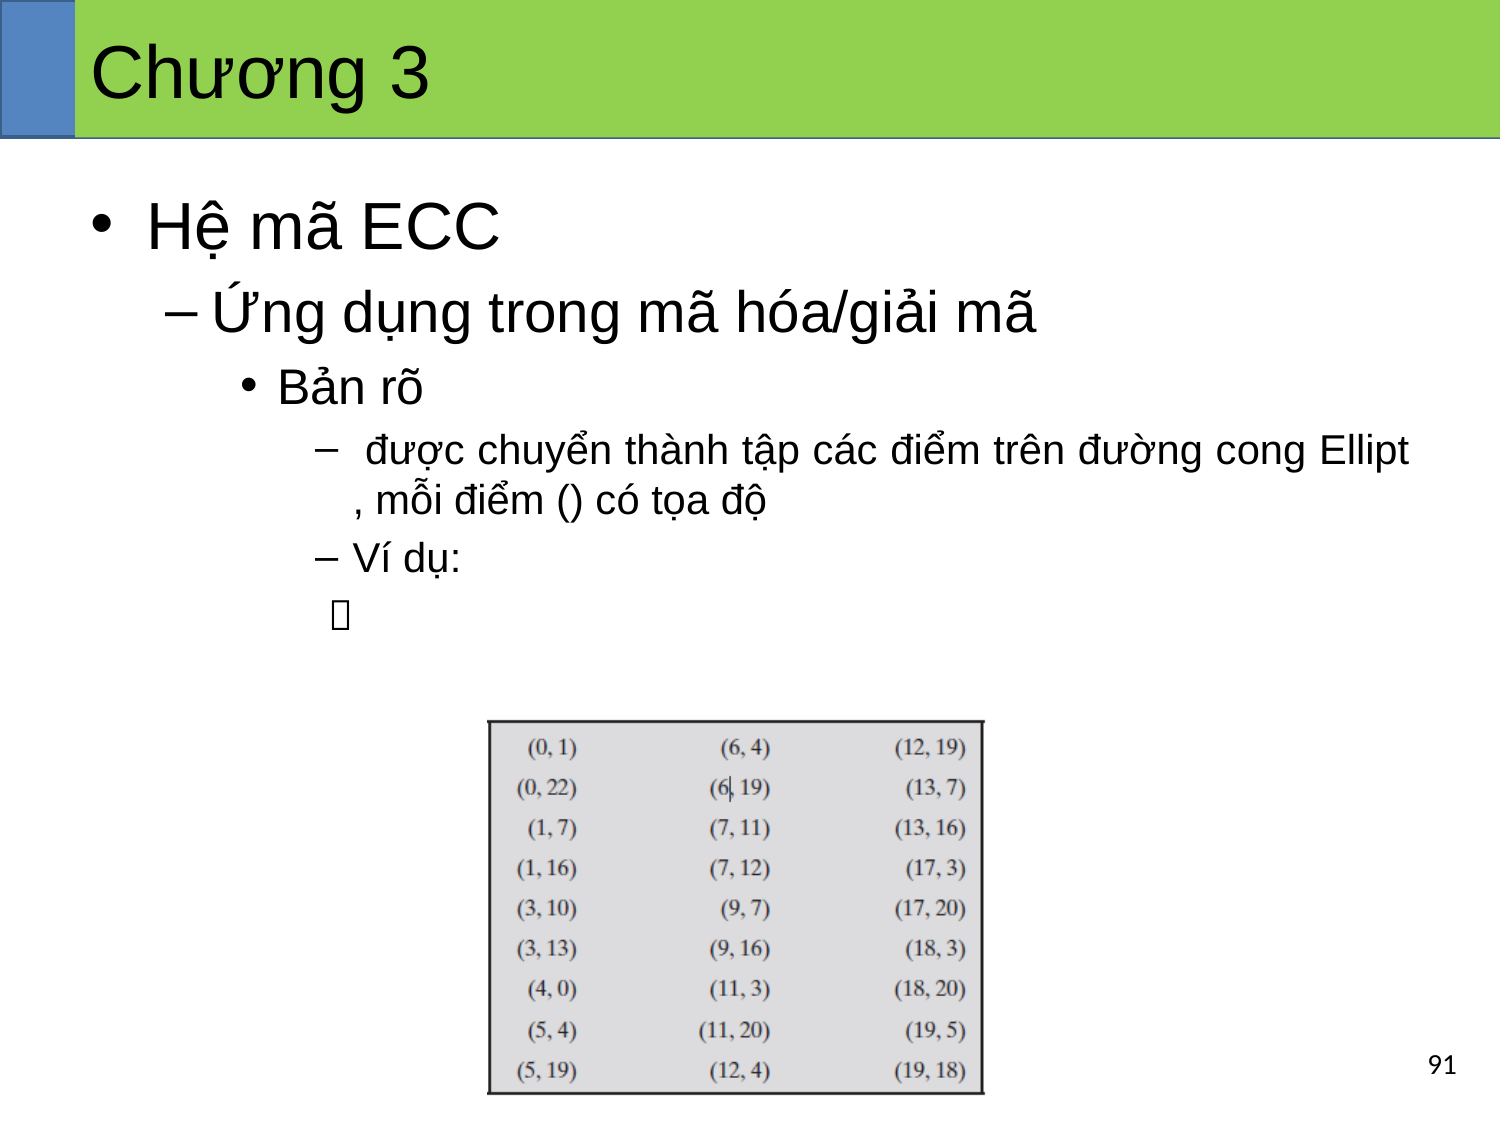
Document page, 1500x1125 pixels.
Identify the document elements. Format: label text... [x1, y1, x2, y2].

slide_number 91 [1412, 1037, 1488, 1098]
title Chương 3 [75, 0, 1500, 138]
picture [487, 716, 988, 1098]
